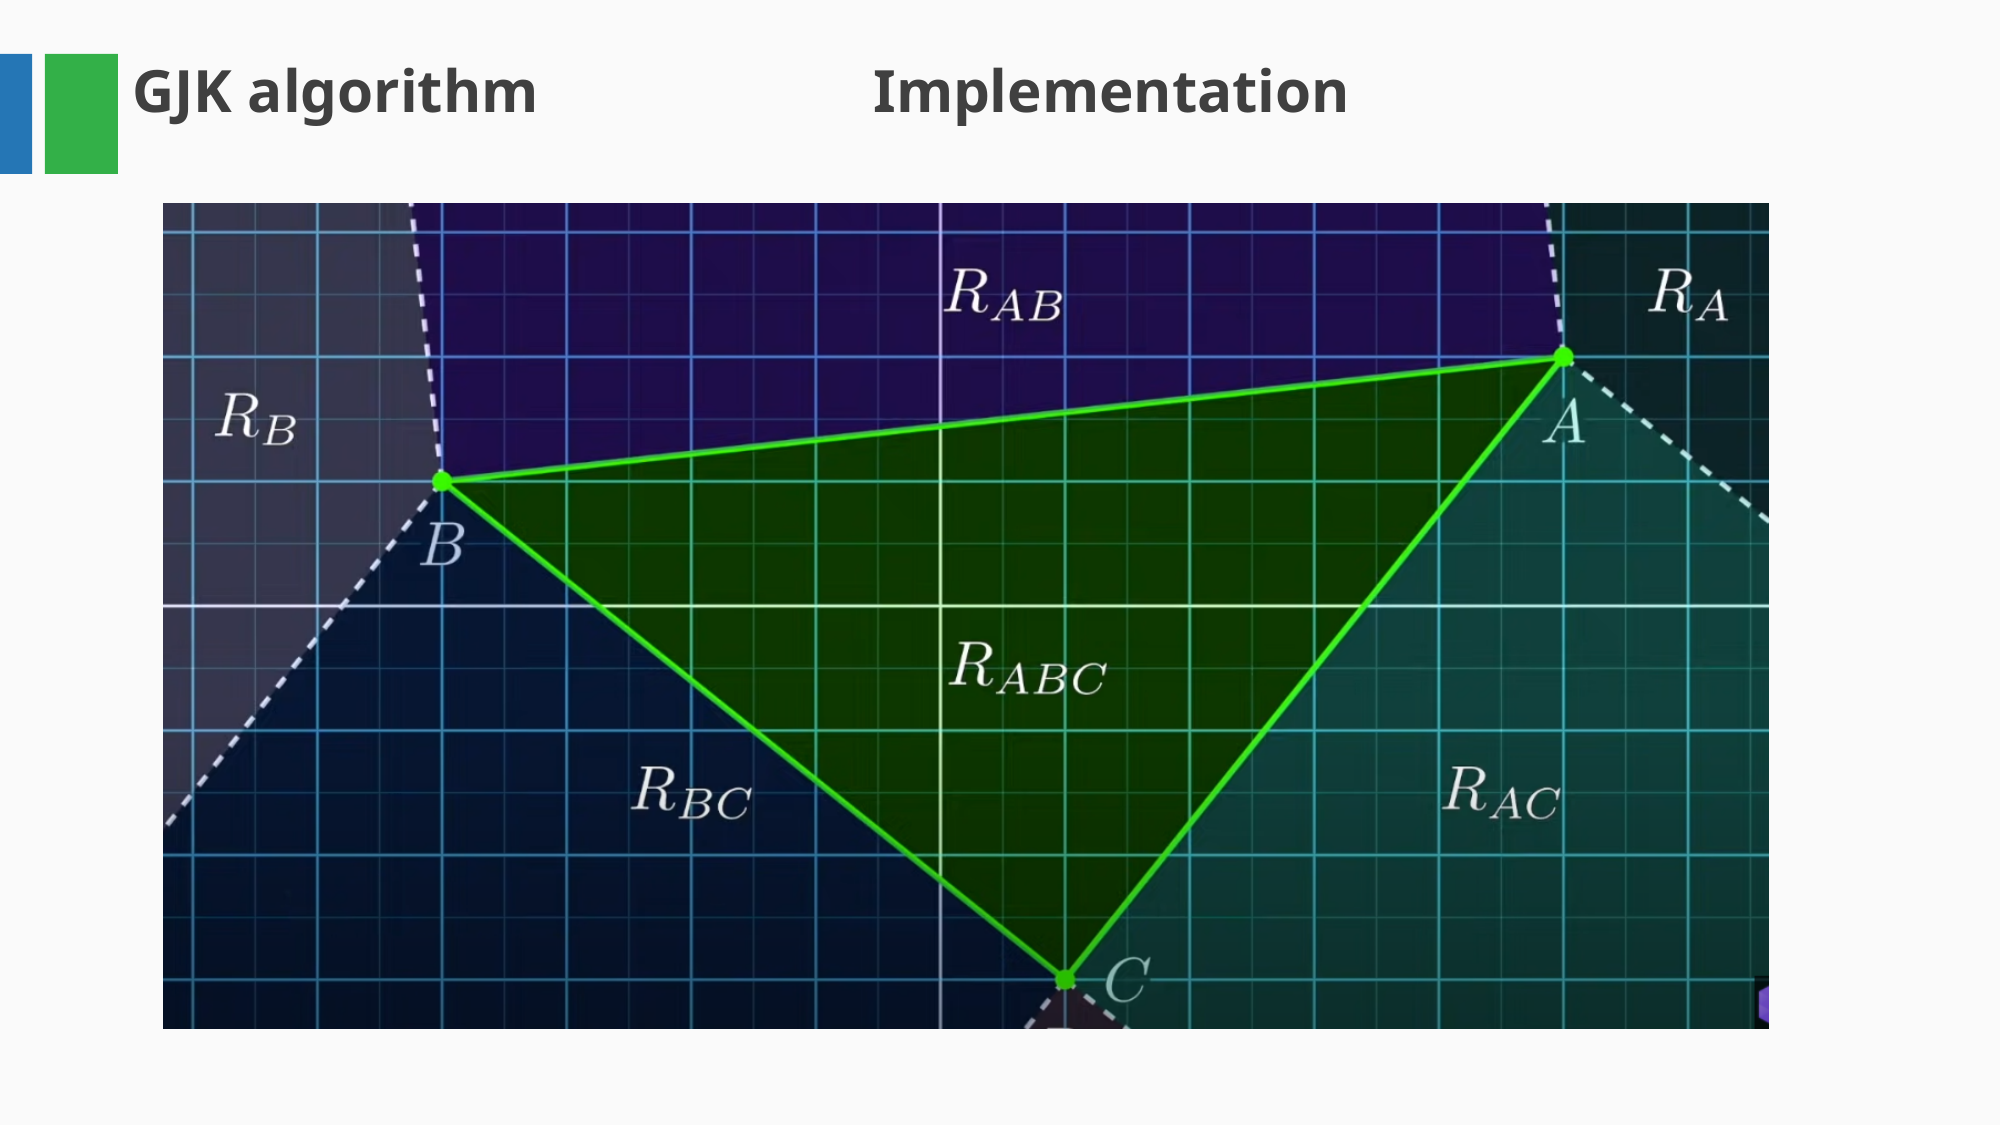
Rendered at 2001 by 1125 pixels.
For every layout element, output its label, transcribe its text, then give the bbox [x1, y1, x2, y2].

text_box GJK algorithm [117, 46, 858, 132]
text_box [44, 53, 119, 175]
picture [163, 203, 1769, 1029]
text_box Implementation [858, 46, 1617, 132]
text_box [0, 53, 33, 175]
